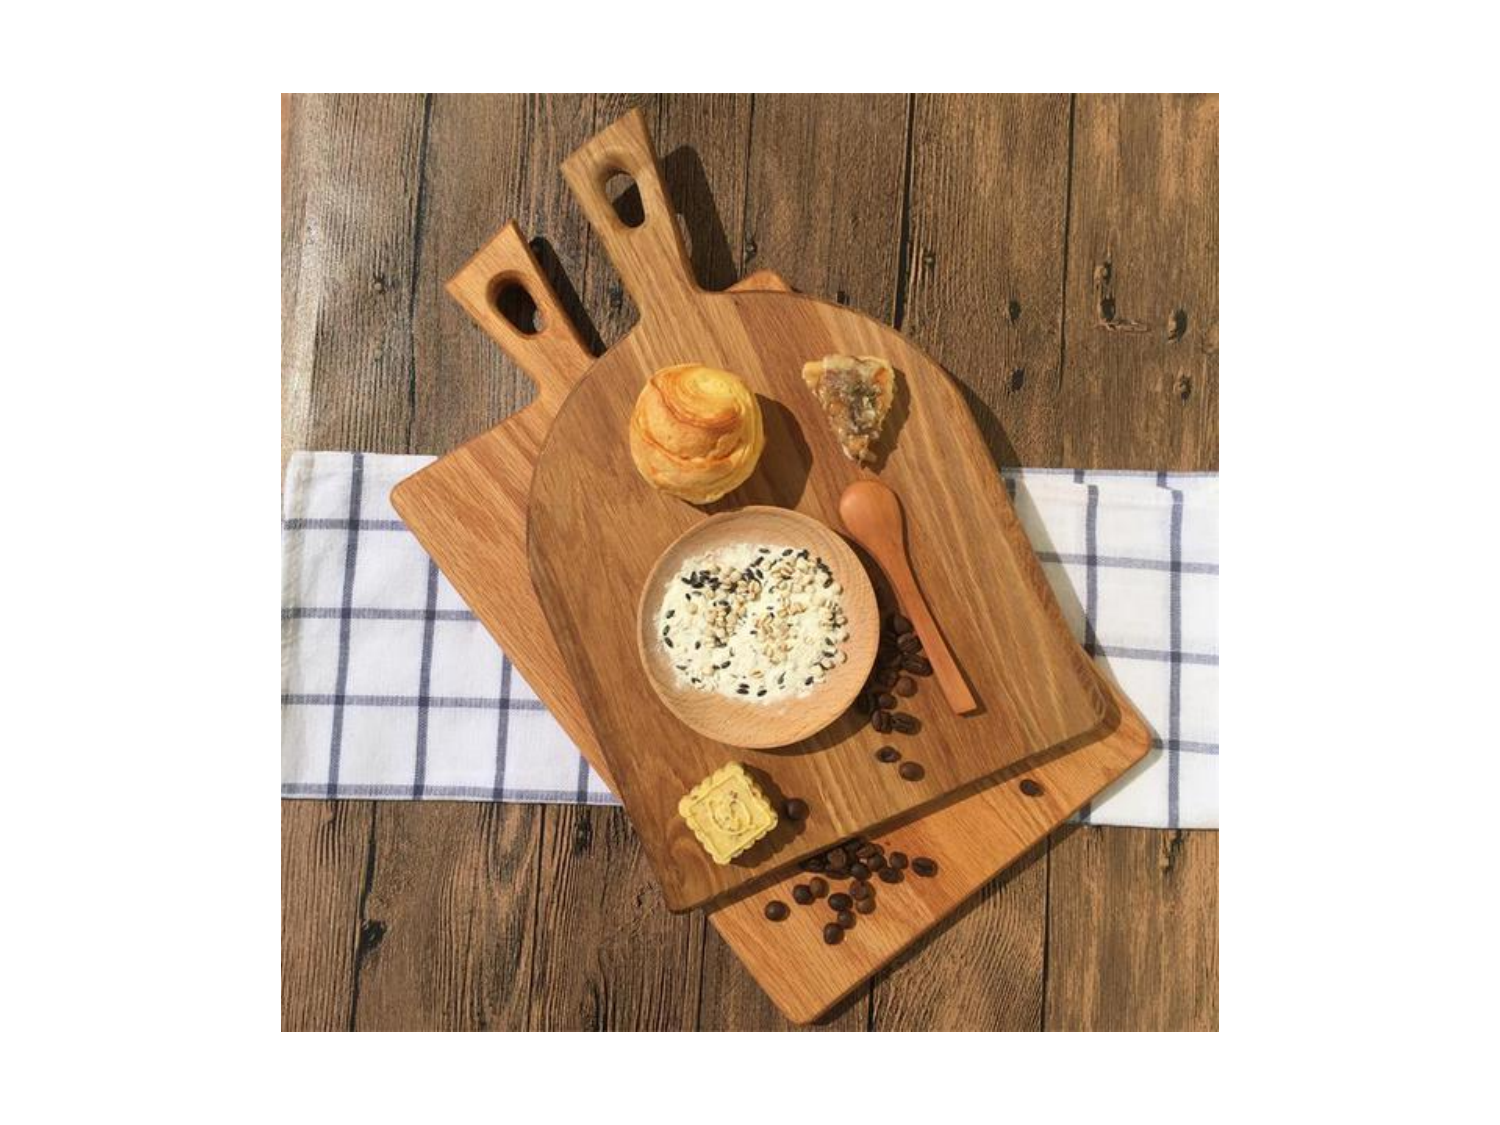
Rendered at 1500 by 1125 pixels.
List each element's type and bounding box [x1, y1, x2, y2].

picture [281, 93, 1219, 1032]
